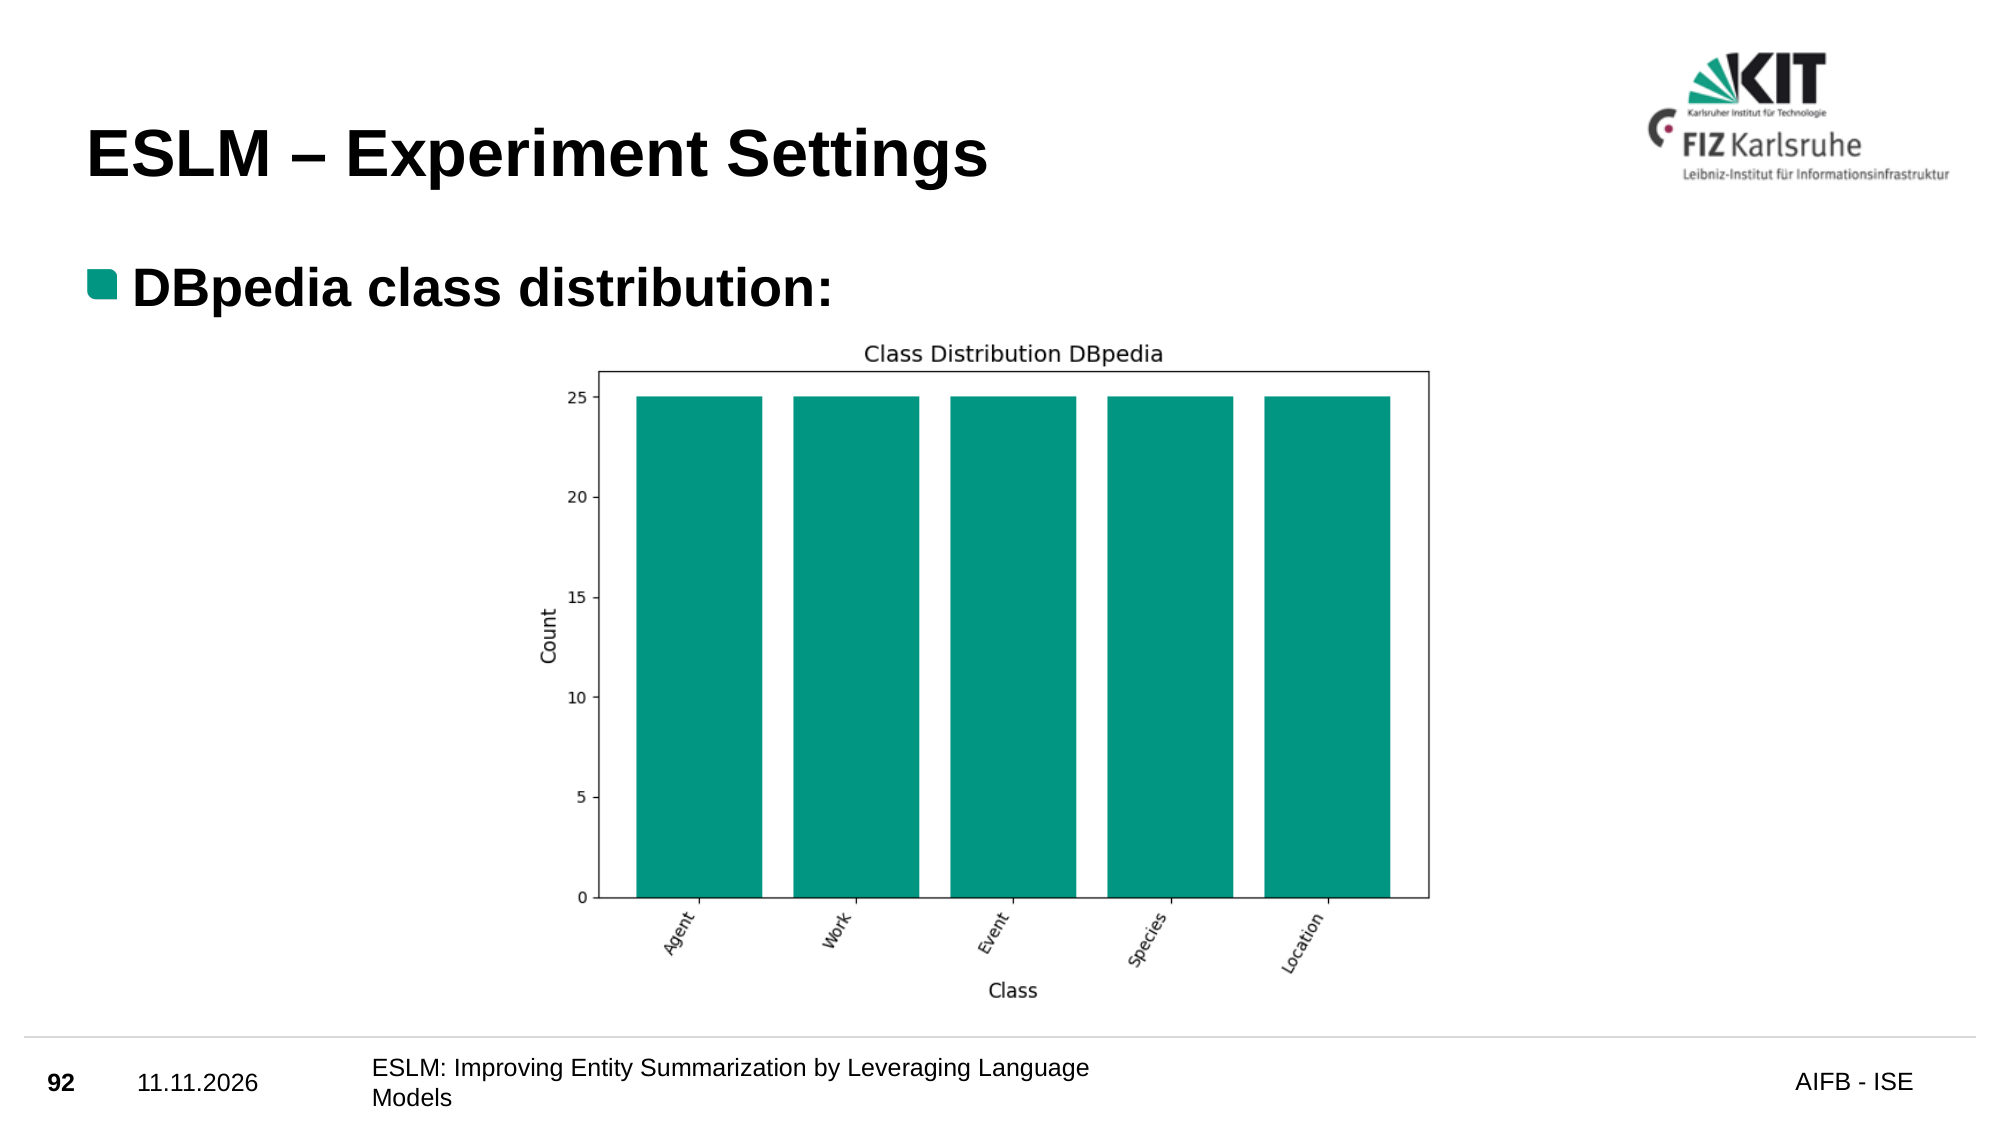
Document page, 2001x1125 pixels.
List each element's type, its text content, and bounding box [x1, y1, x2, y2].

slide_number 92 [47, 1038, 119, 1125]
picture [87, 269, 117, 303]
list DBpedia class distribution: [87, 259, 1239, 996]
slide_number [137, 1038, 362, 1125]
picture [1621, 35, 1960, 191]
picture [527, 333, 1440, 1014]
title ESLM – Experiment Settings [86, 64, 1589, 191]
